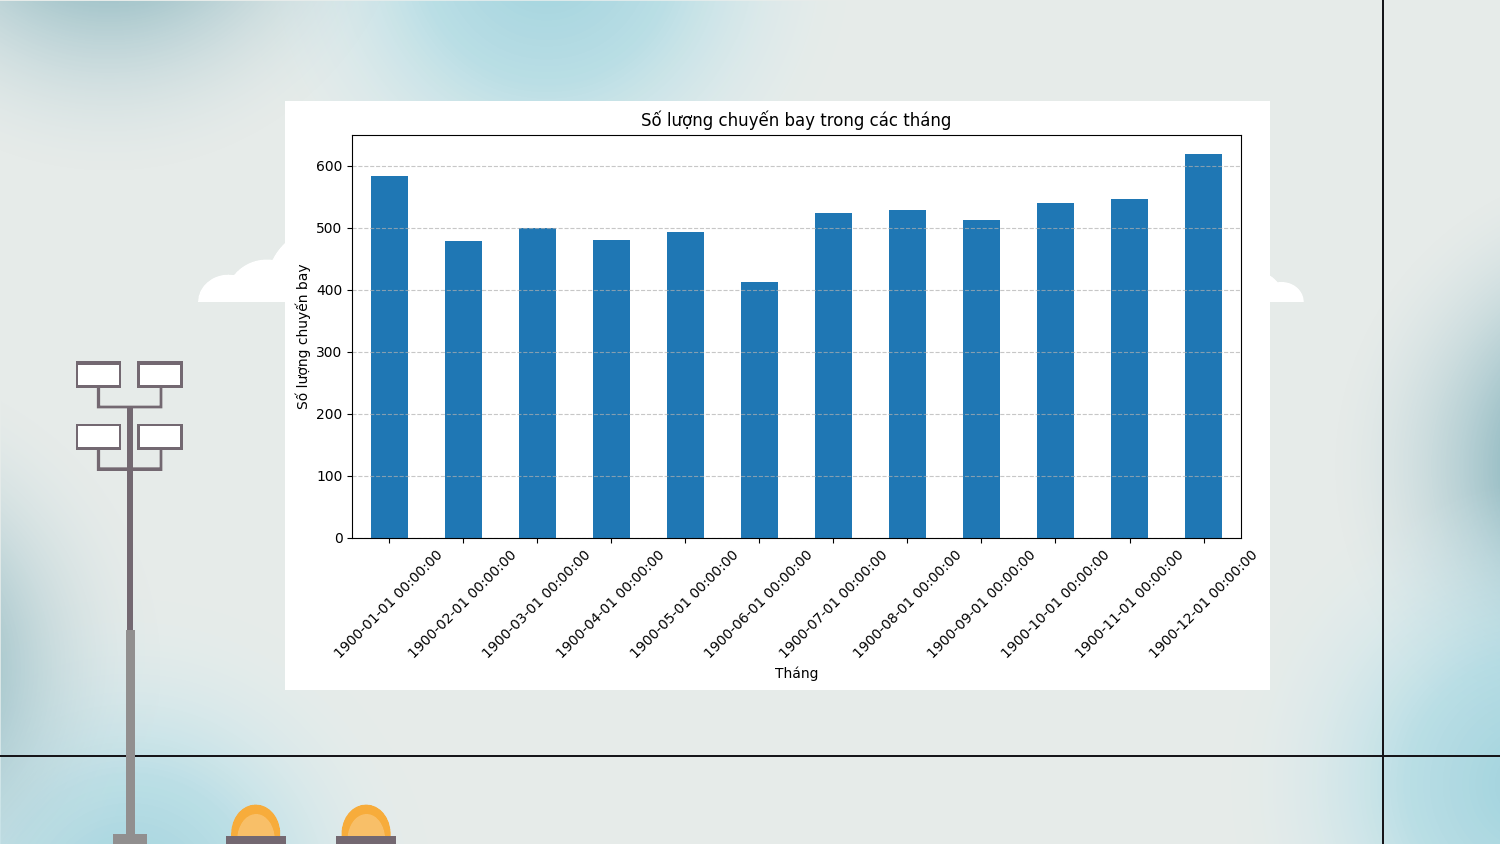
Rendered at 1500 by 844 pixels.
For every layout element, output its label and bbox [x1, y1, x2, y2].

picture [285, 101, 1270, 690]
text_box [75, 361, 397, 844]
